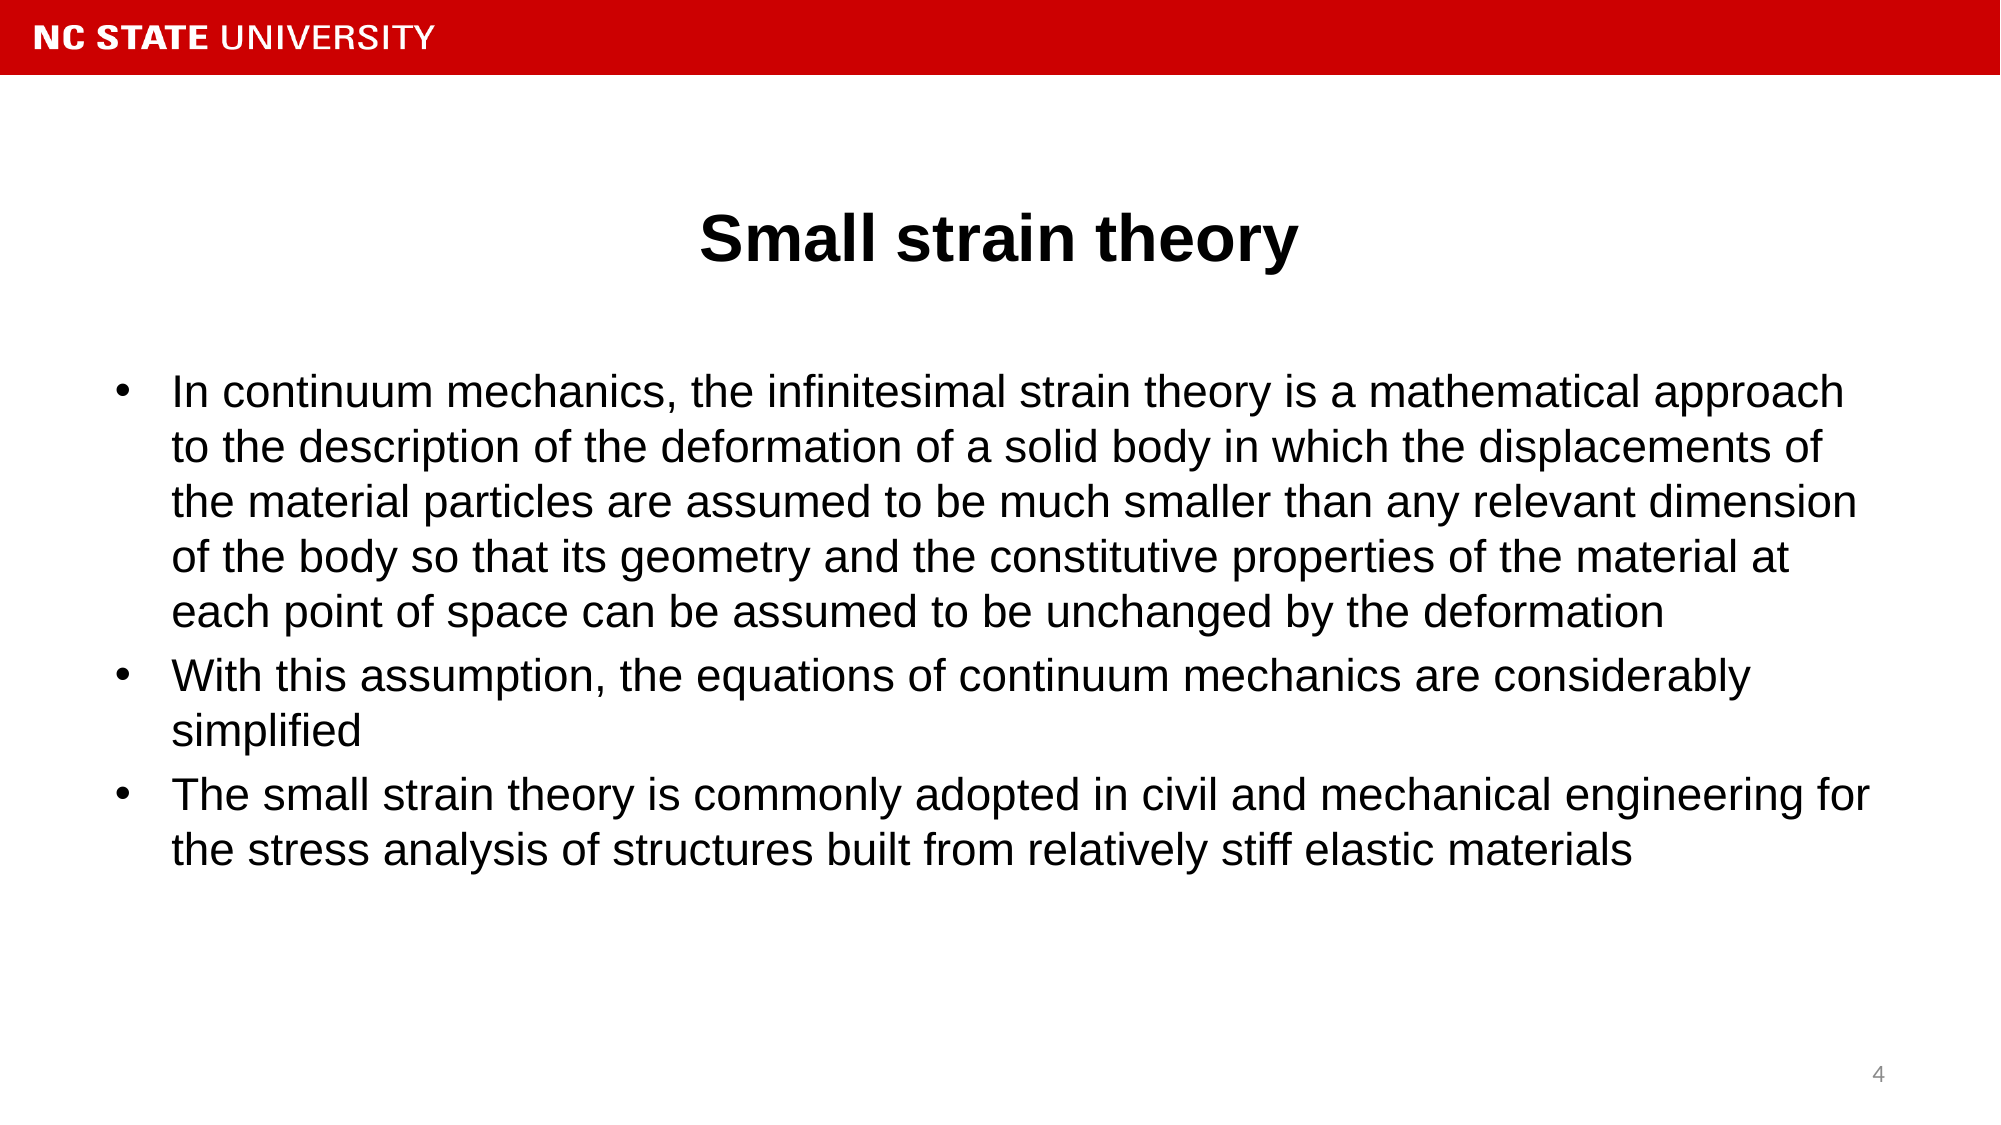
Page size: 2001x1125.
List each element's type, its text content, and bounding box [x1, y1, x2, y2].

list In continuum mechanics, the infinitesimal strain theory is a mathematical approach to the description of the deformation of a solid body in which the displacements of the material particles are assumed to be much smaller than any relevant dimension of the body so that its geometry and the constitutive properties of the material at each point of space can be assumed to be unchanged by the deformation With this assumption, the equations of continuum mechanics are considerably simplified The small strain theory is commonly adopted in civil and mechanical engineering for the stress analysis of structures built from relatively stiff elastic materials [99, 354, 1900, 1005]
title Small strain theory [99, 147, 1900, 323]
picture [0, 0, 2000, 75]
slide_number 4 [1433, 1042, 1900, 1103]
